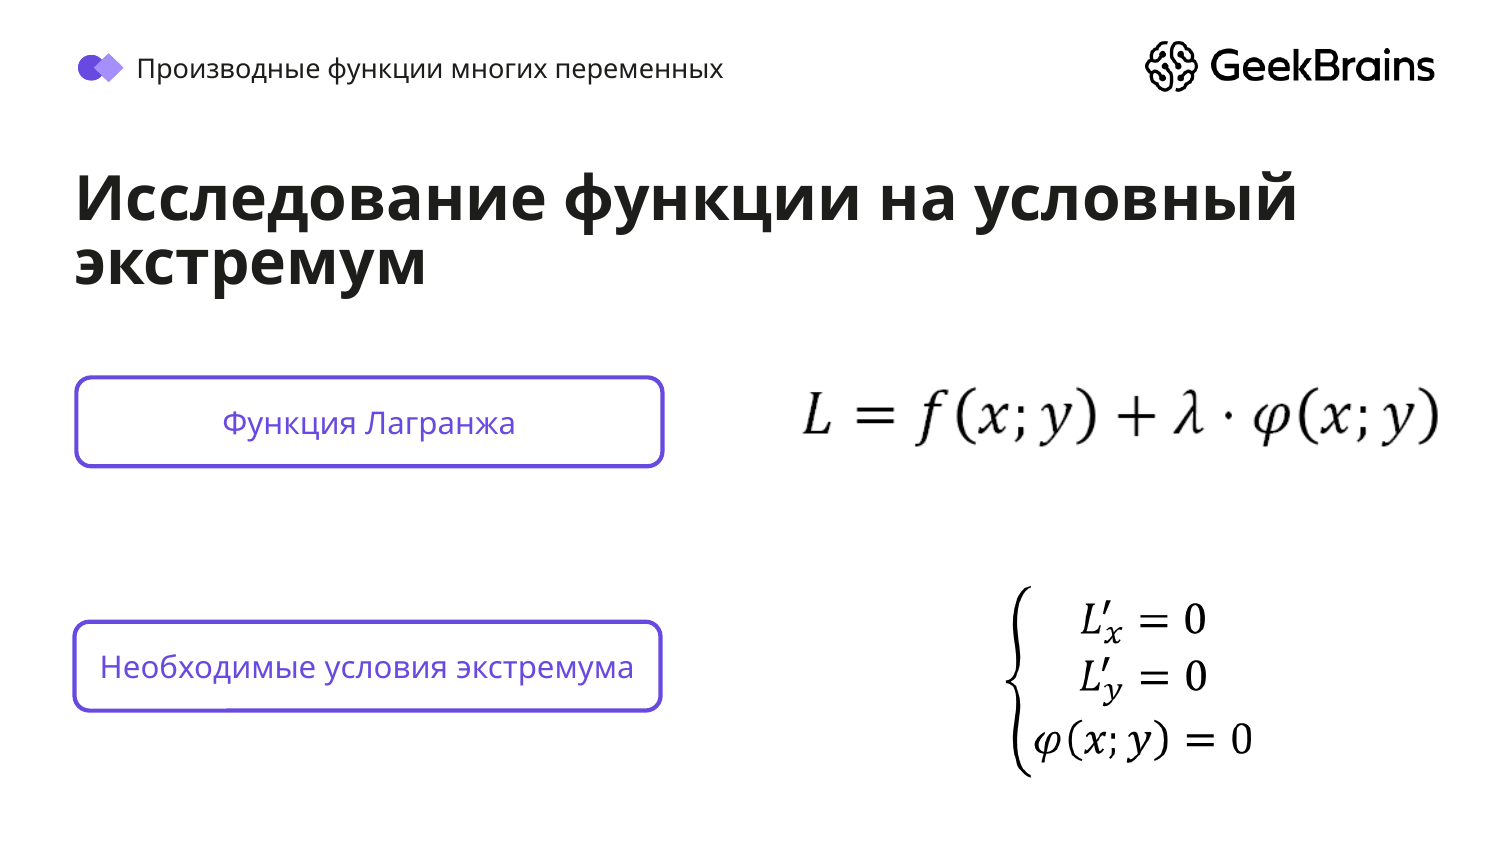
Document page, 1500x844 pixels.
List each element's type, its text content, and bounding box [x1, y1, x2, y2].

picture [1003, 574, 1264, 784]
text_box Производные функции многих переменных [134, 39, 812, 82]
title Исследование функции на условный экстремум [74, 168, 1479, 243]
text_box [93, 53, 124, 82]
text_box Функция Лагранжа [76, 377, 663, 467]
text_box Необходимые условия экстремума [74, 621, 661, 711]
picture [1145, 39, 1435, 93]
picture [795, 368, 1443, 475]
text_box [78, 54, 102, 81]
